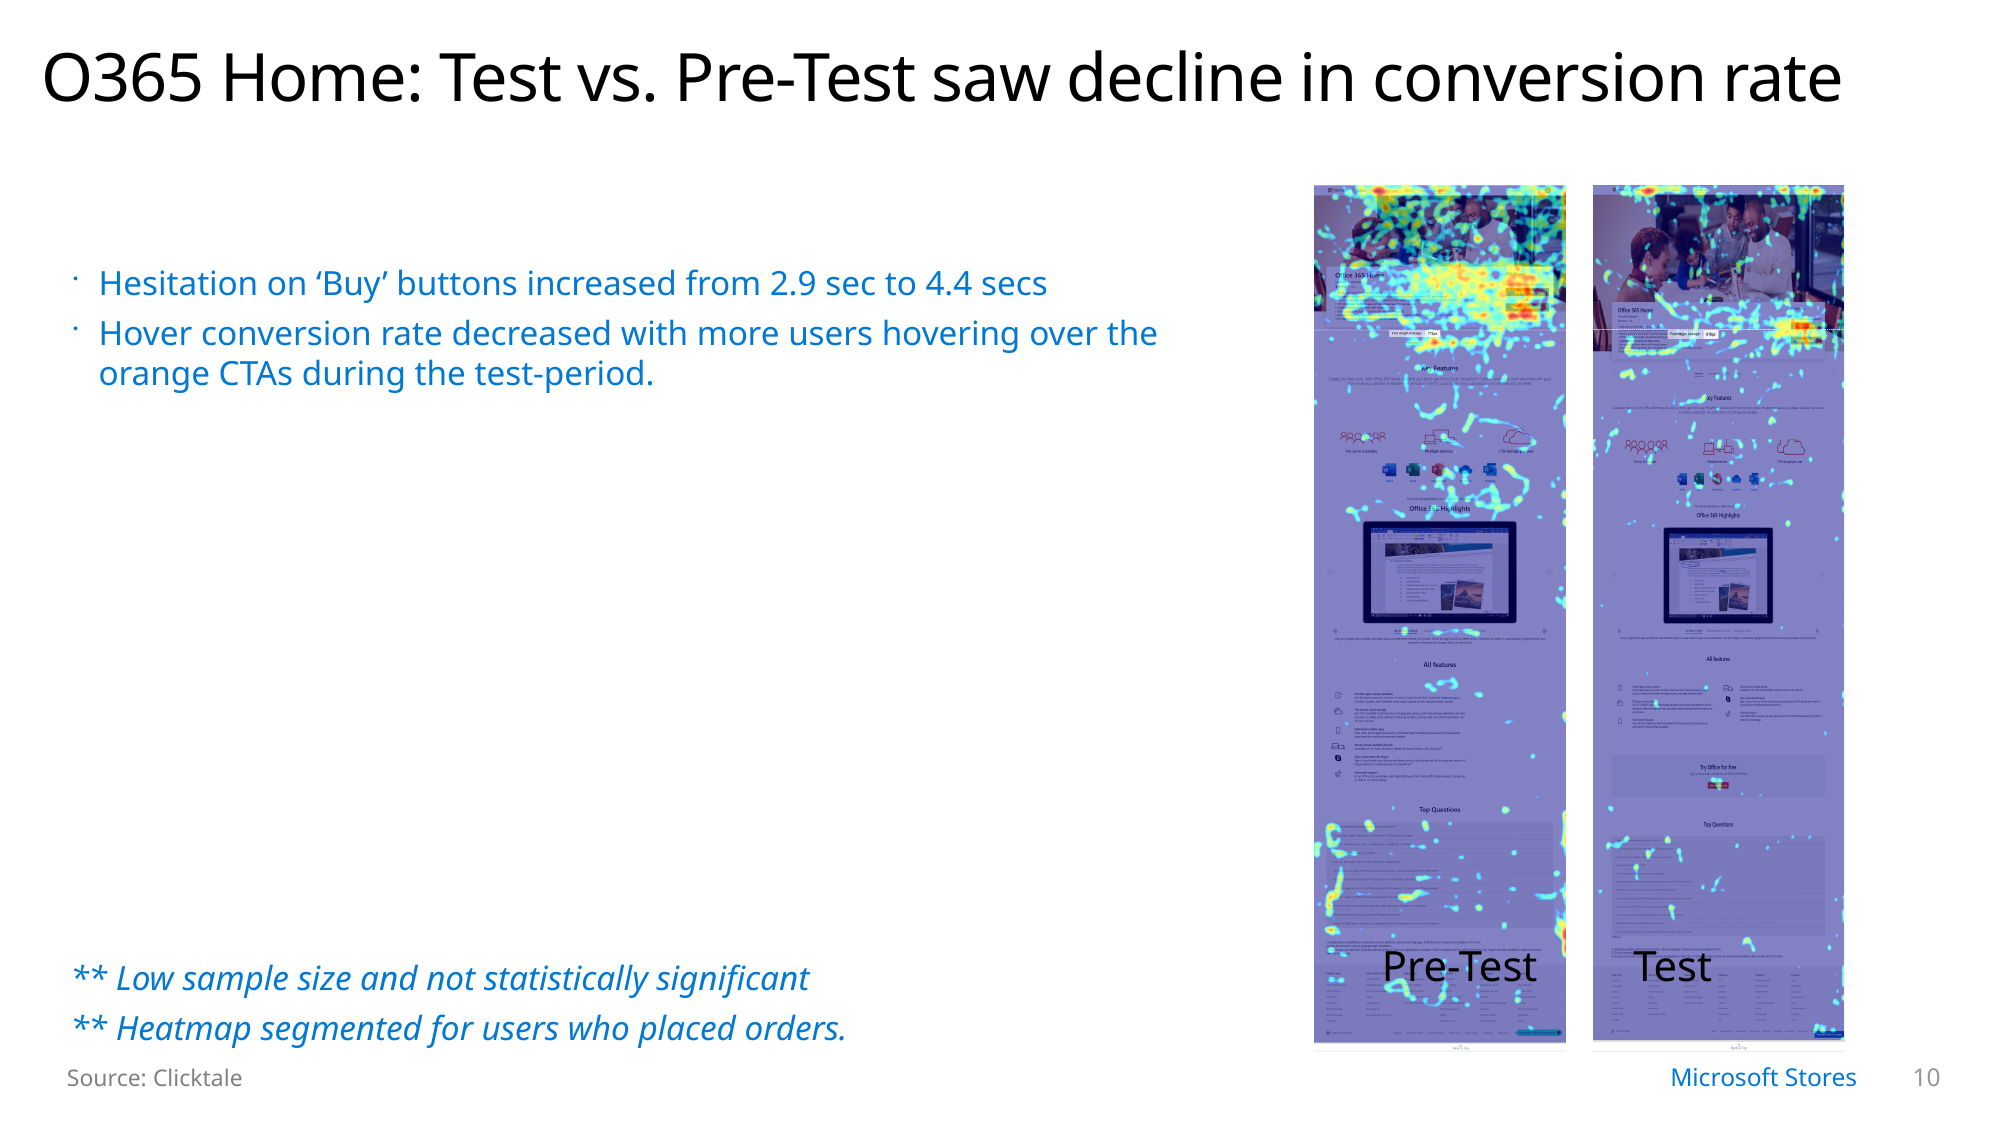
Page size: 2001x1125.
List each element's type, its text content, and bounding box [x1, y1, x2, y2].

picture [1592, 184, 1845, 1052]
picture [1313, 184, 1567, 1052]
list Hesitation on ‘Buy’ buttons increased from 2.9 sec to 4.4 secs Hover conversion rate decreased with more users hovering over the orange CTAs during the test-period. ** Low sample size and not statistically significant ** Heatmap segmented for users who placed orders. [13, 262, 1201, 992]
title O365 Home: Test vs. Pre-Test saw decline in conversion rate [41, 34, 1959, 116]
text_box Source: Clicktale [42, 1054, 493, 1104]
